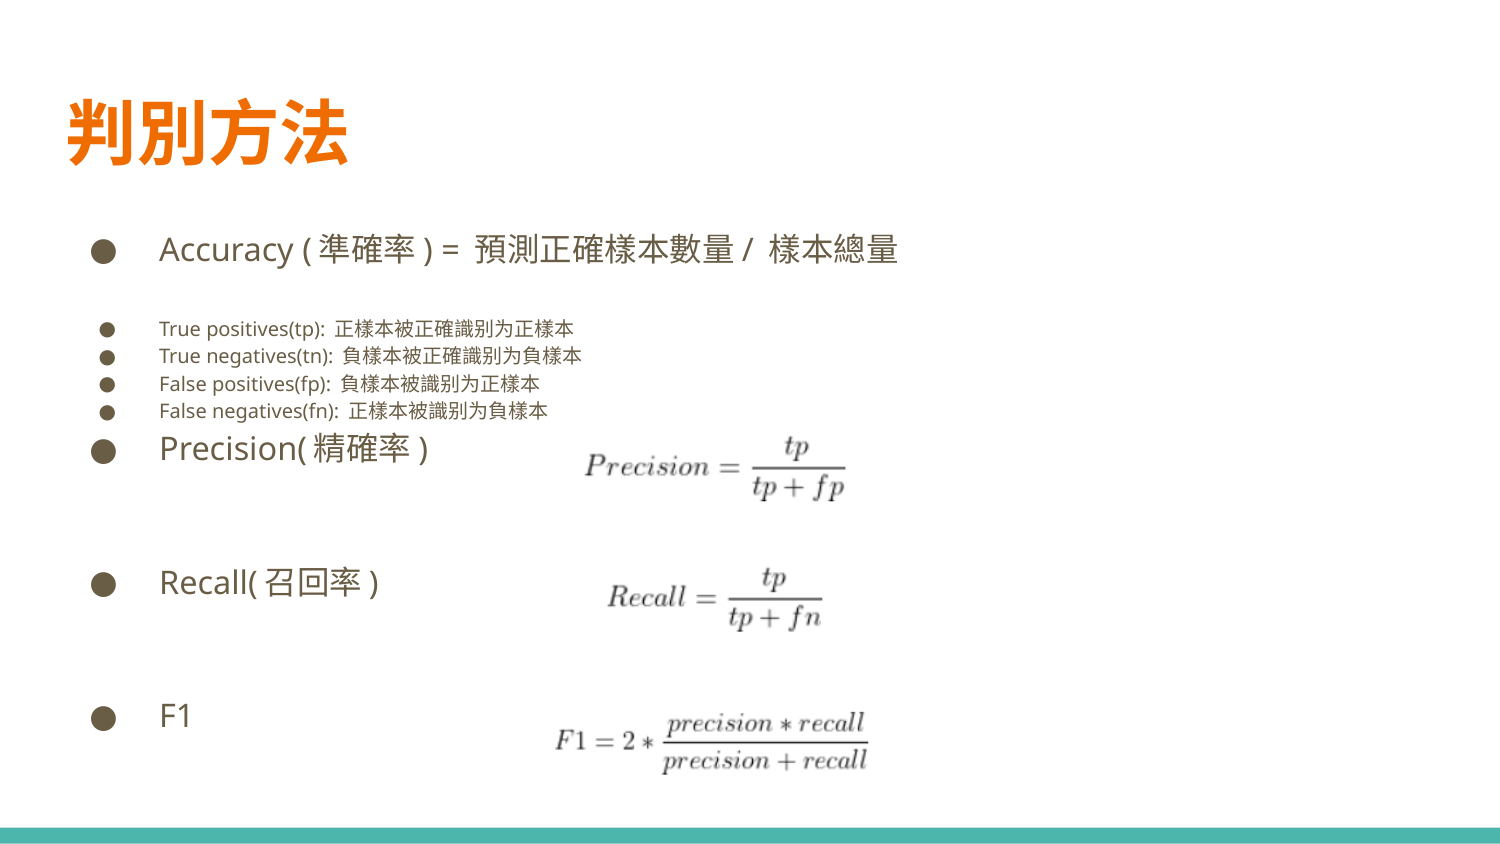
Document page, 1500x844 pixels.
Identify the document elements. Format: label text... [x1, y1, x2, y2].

text_box Accuracy (準確率) = 預測正確樣本數量/ 樣本總量 True positives(tp): 正樣本被正確識别为正樣本 True negatives(tn): 負樣本被正確識别为負樣本 False positives(fp): 負樣本被識别为正樣本 False negatives(fn): 正樣本被識别为負樣本 Precision(精確率) Recall(召回率) F1 [51, 207, 1449, 750]
picture [588, 554, 838, 656]
picture [545, 421, 880, 524]
picture [545, 686, 880, 797]
text_box 判別方法 [51, 72, 1449, 189]
